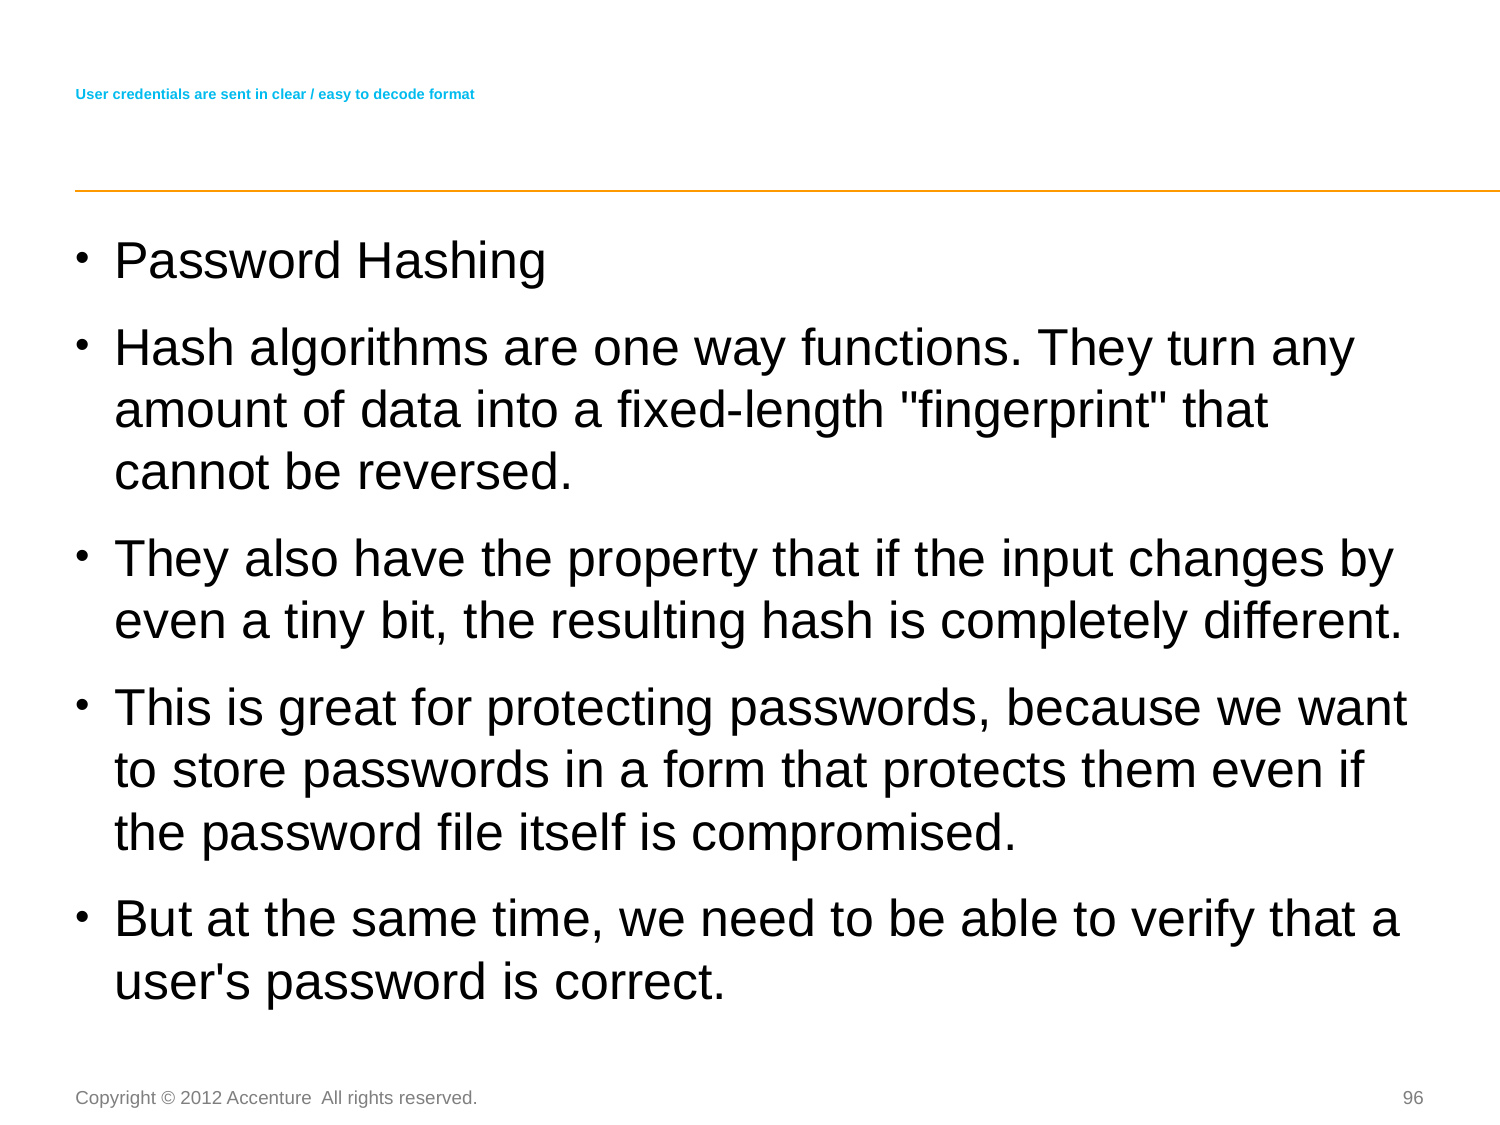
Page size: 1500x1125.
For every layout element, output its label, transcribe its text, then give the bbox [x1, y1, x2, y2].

list Password Hashing Hash algorithms are one way functions. They turn any amount of data into a fixed-length "fingerprint" that cannot be reversed. They also have the property that if the input changes by even a tiny bit, the resulting hash is completely different. This is great for protecting passwords, because we want to store passwords in a form that protects them even if the password file itself is compromised. But at the same time, we need to be able to verify that a user's password is correct. [75, 226, 1425, 1018]
title User credentials are sent in clear / easy to decode format [75, 27, 1422, 157]
